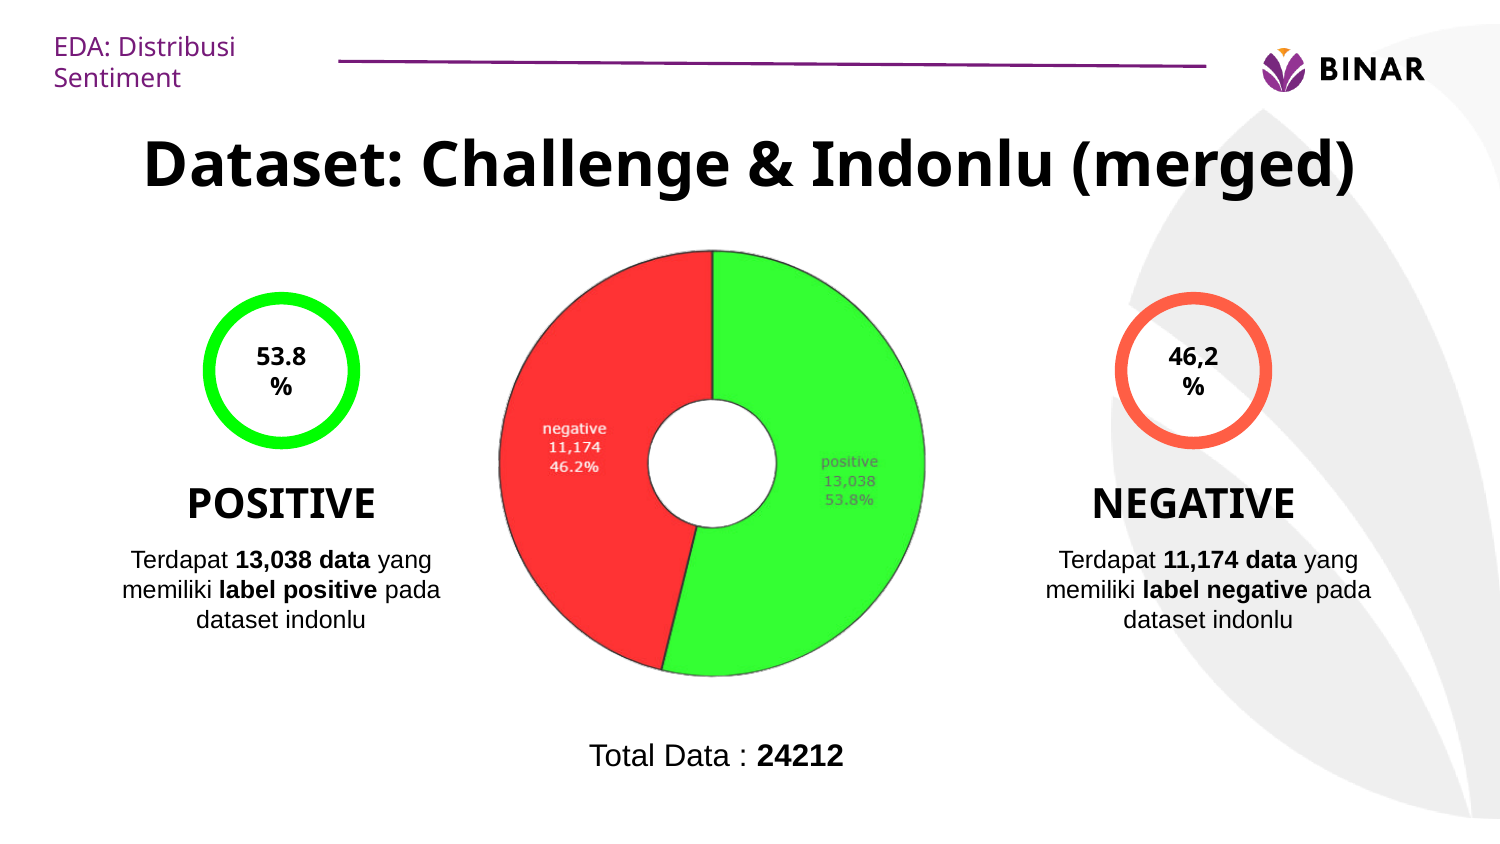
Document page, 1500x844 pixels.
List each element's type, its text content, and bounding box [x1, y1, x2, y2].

text_box EDA: Distribusi Sentiment [38, 14, 339, 109]
text_box POSITIVE [105, 476, 458, 542]
text_box NEGATIVE [1017, 476, 1105, 542]
text_box Total Data : 24212 [457, 715, 976, 792]
text_box Dataset: Challenge & Indonlu (merged) [118, 108, 1105, 203]
picture [482, 229, 935, 691]
text_box Terdapat 11,174 data yang memiliki label negative pada dataset indonlu [1017, 542, 1105, 649]
picture [1110, 24, 1500, 819]
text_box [338, 61, 1207, 67]
text_box Terdapat 13,038 data yang memiliki label positive pada dataset indonlu [105, 542, 458, 649]
text_box 53.8% [209, 298, 354, 444]
